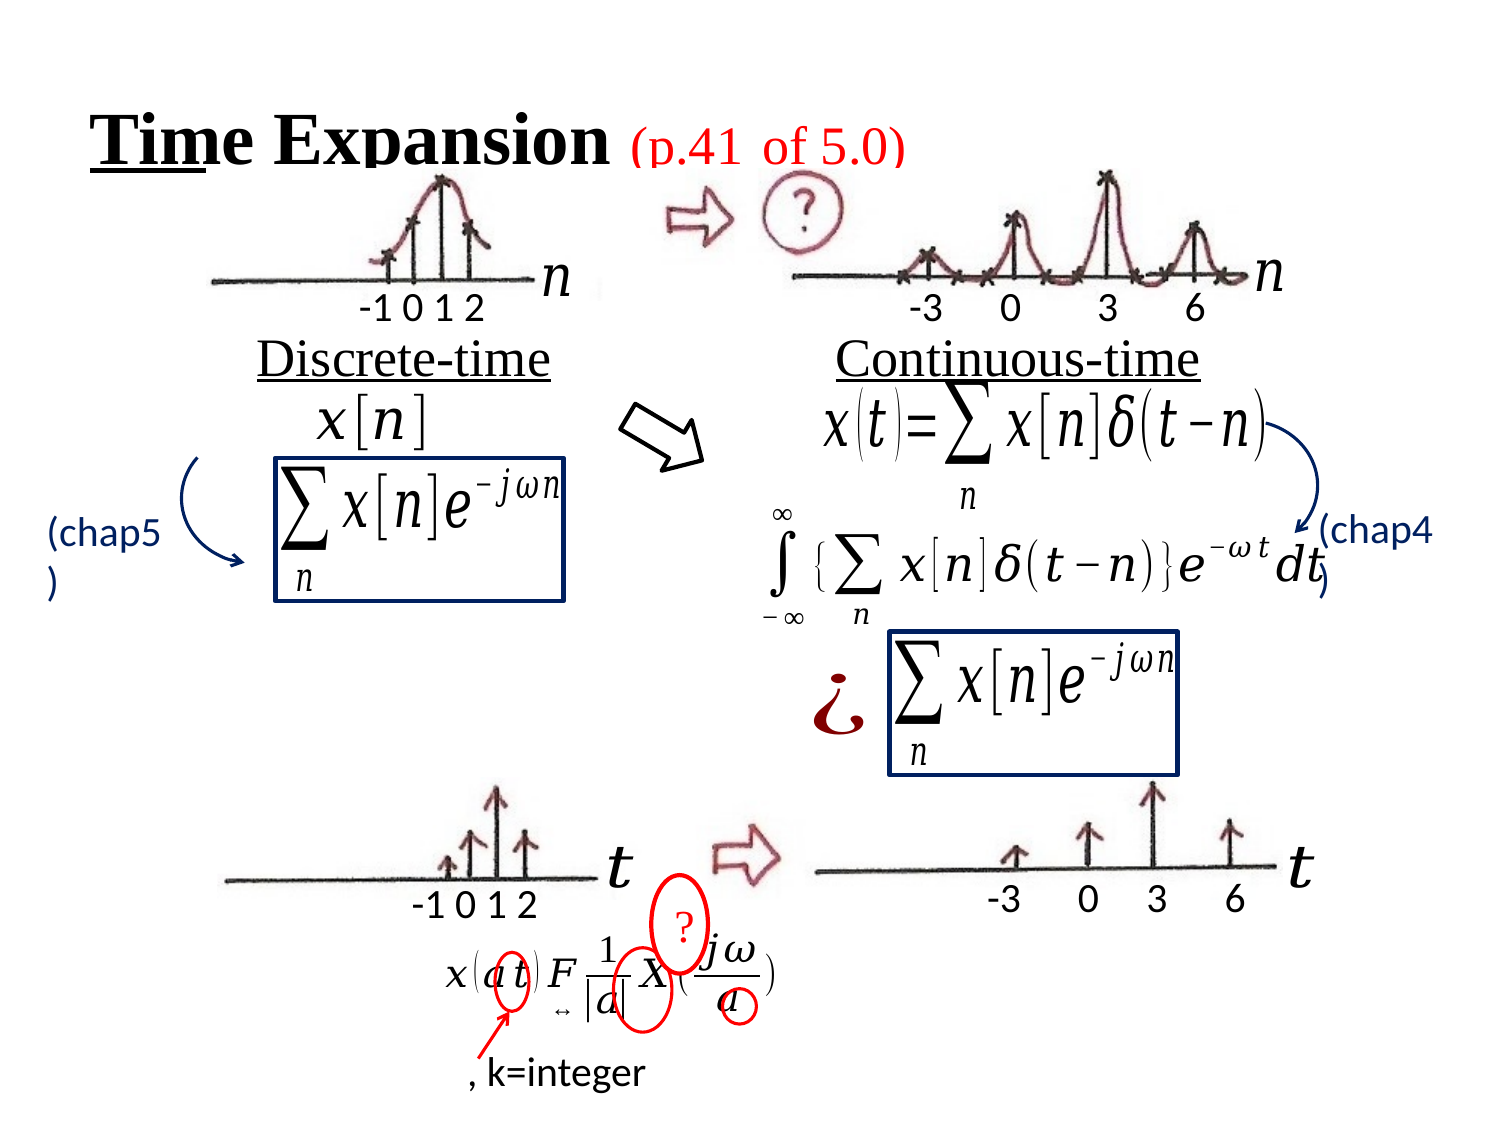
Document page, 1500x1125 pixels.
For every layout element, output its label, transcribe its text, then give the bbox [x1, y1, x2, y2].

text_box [206, 168, 1287, 339]
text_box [31, 433, 325, 564]
text_box Time Expansion (p.41 of 5.0) [0, 36, 1500, 187]
text_box Continuous-time [820, 348, 1247, 395]
text_box -1 0 1 2 [396, 908, 563, 935]
text_box Discrete-time [242, 348, 577, 395]
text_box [442, 928, 778, 1033]
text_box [477, 1011, 510, 1059]
text_box -3 0 3 6 [972, 907, 1283, 929]
text_box ? [649, 908, 711, 927]
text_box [1174, 420, 1461, 561]
picture [217, 777, 1283, 900]
text_box [618, 401, 705, 473]
